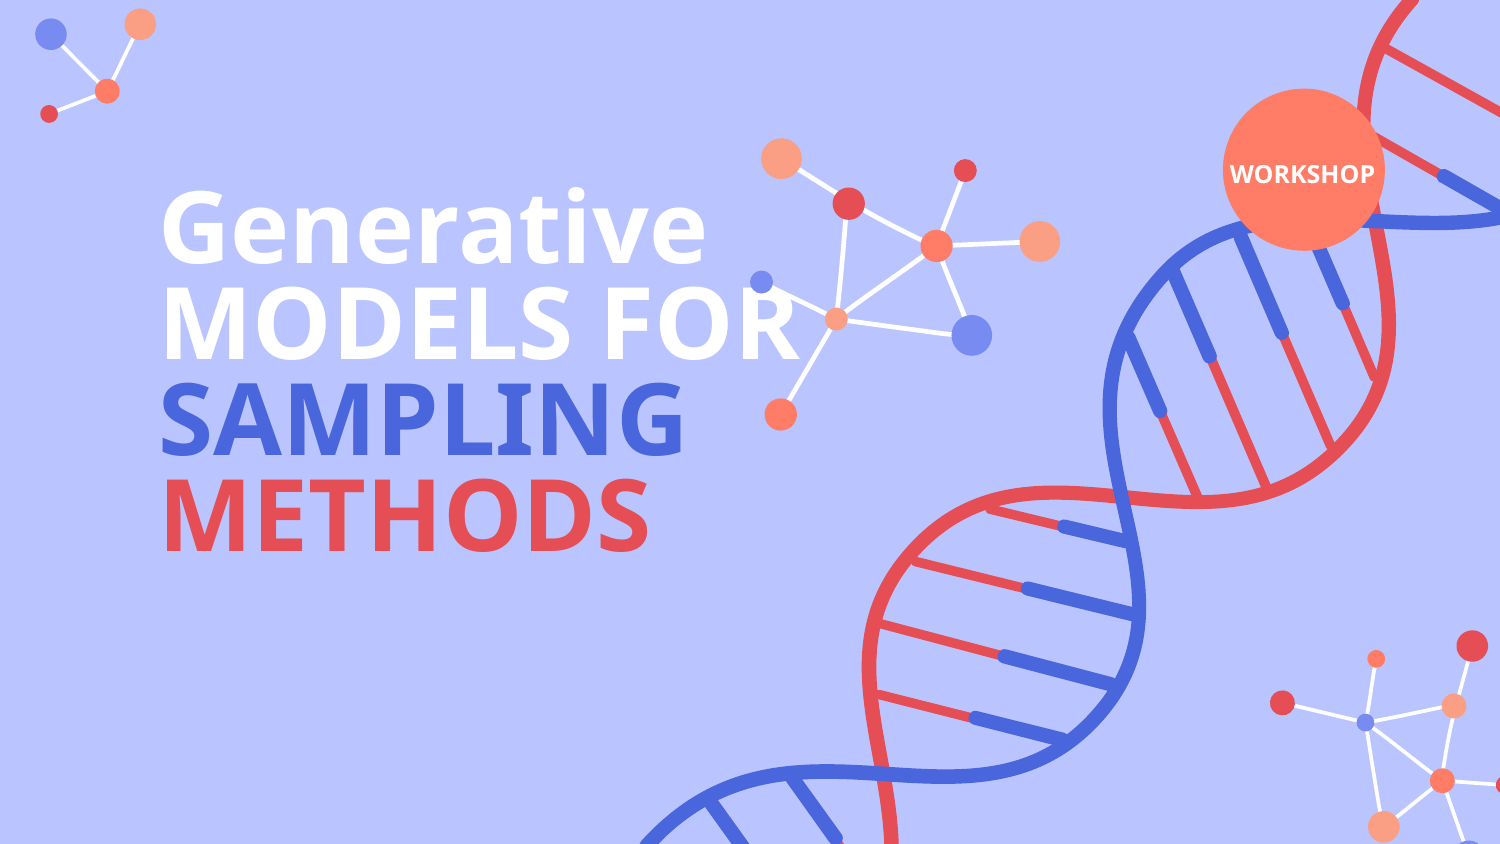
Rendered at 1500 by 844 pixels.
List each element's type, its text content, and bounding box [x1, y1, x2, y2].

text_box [978, 0, 1292, 844]
text_box [1296, 88, 1381, 143]
title Generative MODELS FOR SAMPLING METHODS [143, 108, 973, 650]
subtitle WORKSHOP [1296, 143, 1432, 250]
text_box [758, 129, 1052, 440]
